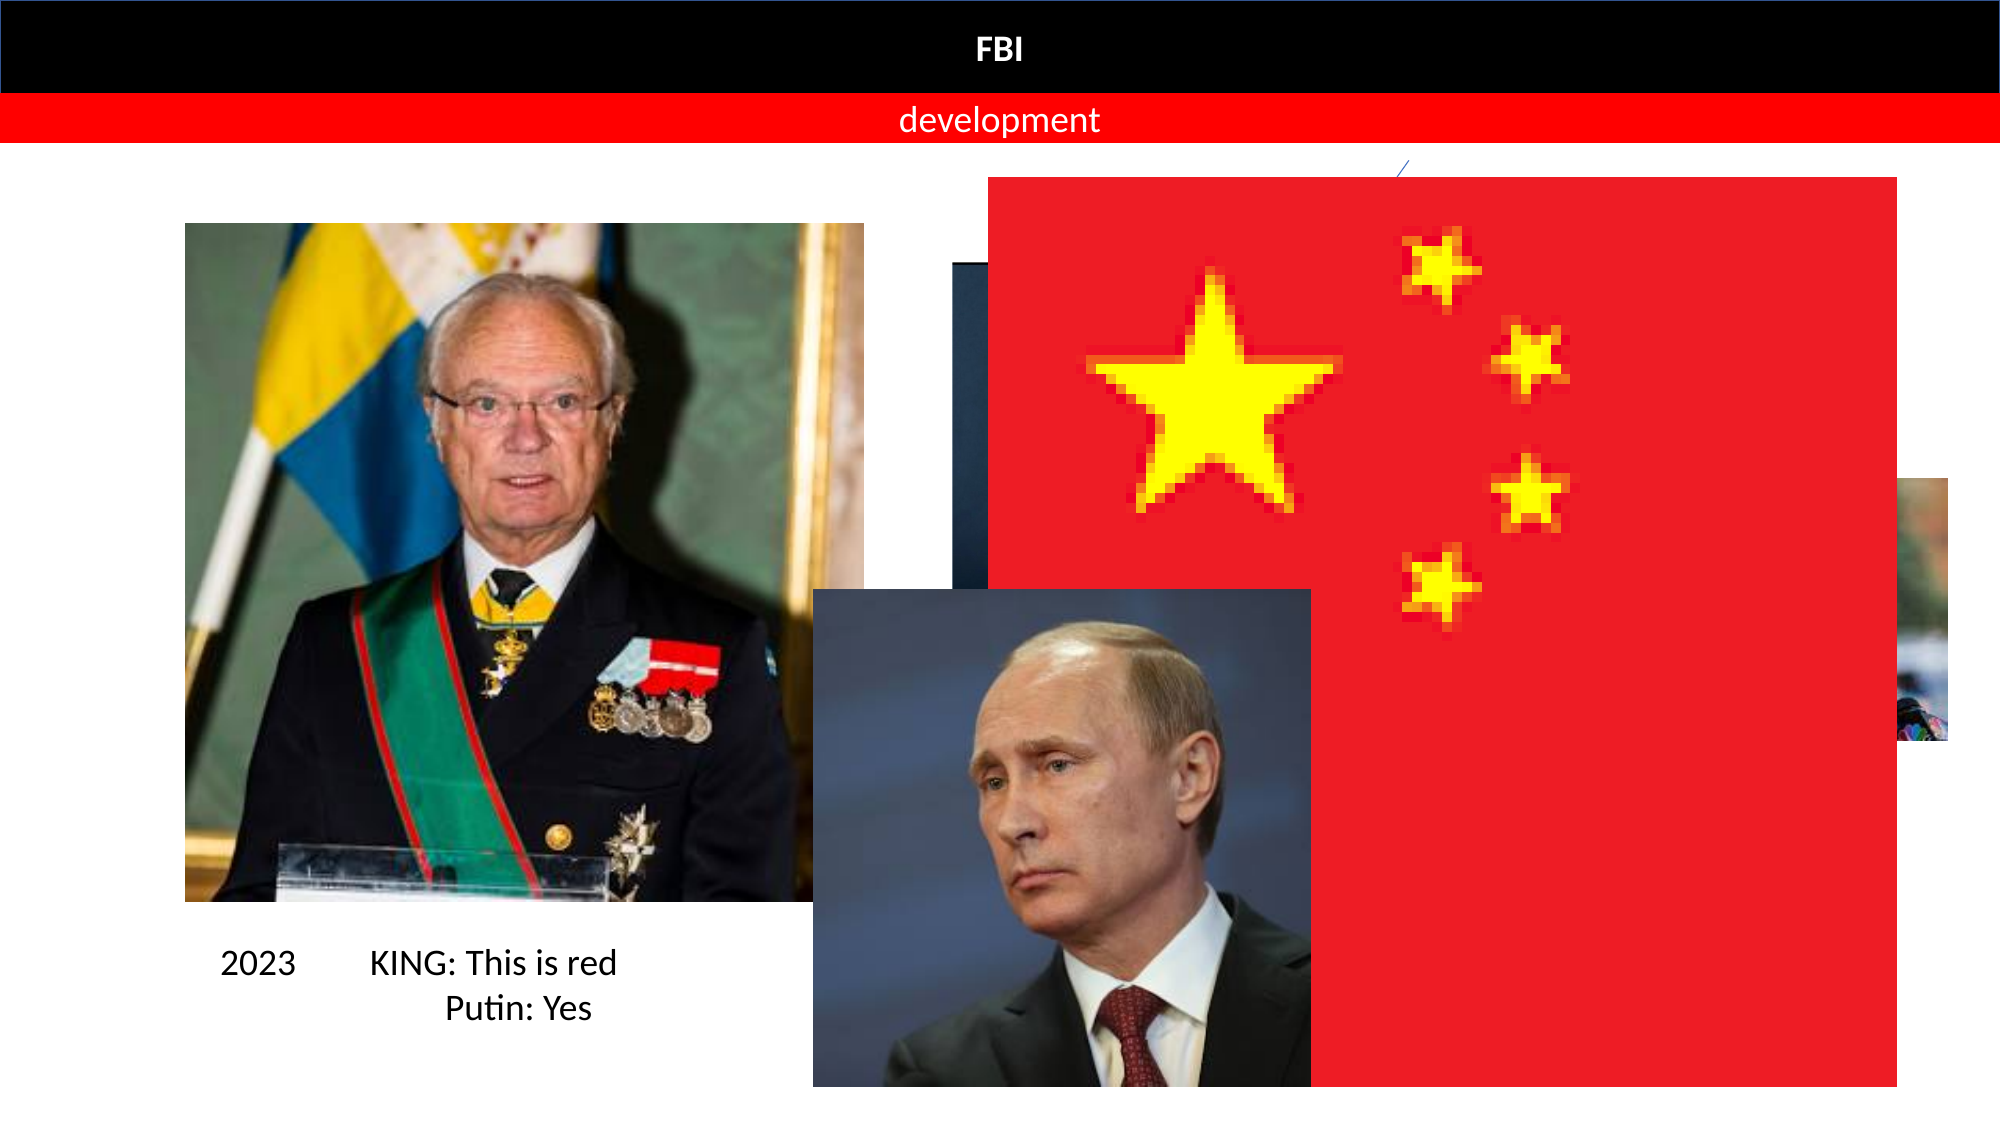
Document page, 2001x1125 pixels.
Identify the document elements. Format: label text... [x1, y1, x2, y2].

text_box 2023 KING: This is red Putin: Yes [205, 930, 634, 1035]
text_box development [0, 93, 2000, 143]
picture [185, 177, 1948, 1087]
text_box FBI [0, 0, 2000, 93]
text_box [927, 160, 1409, 589]
